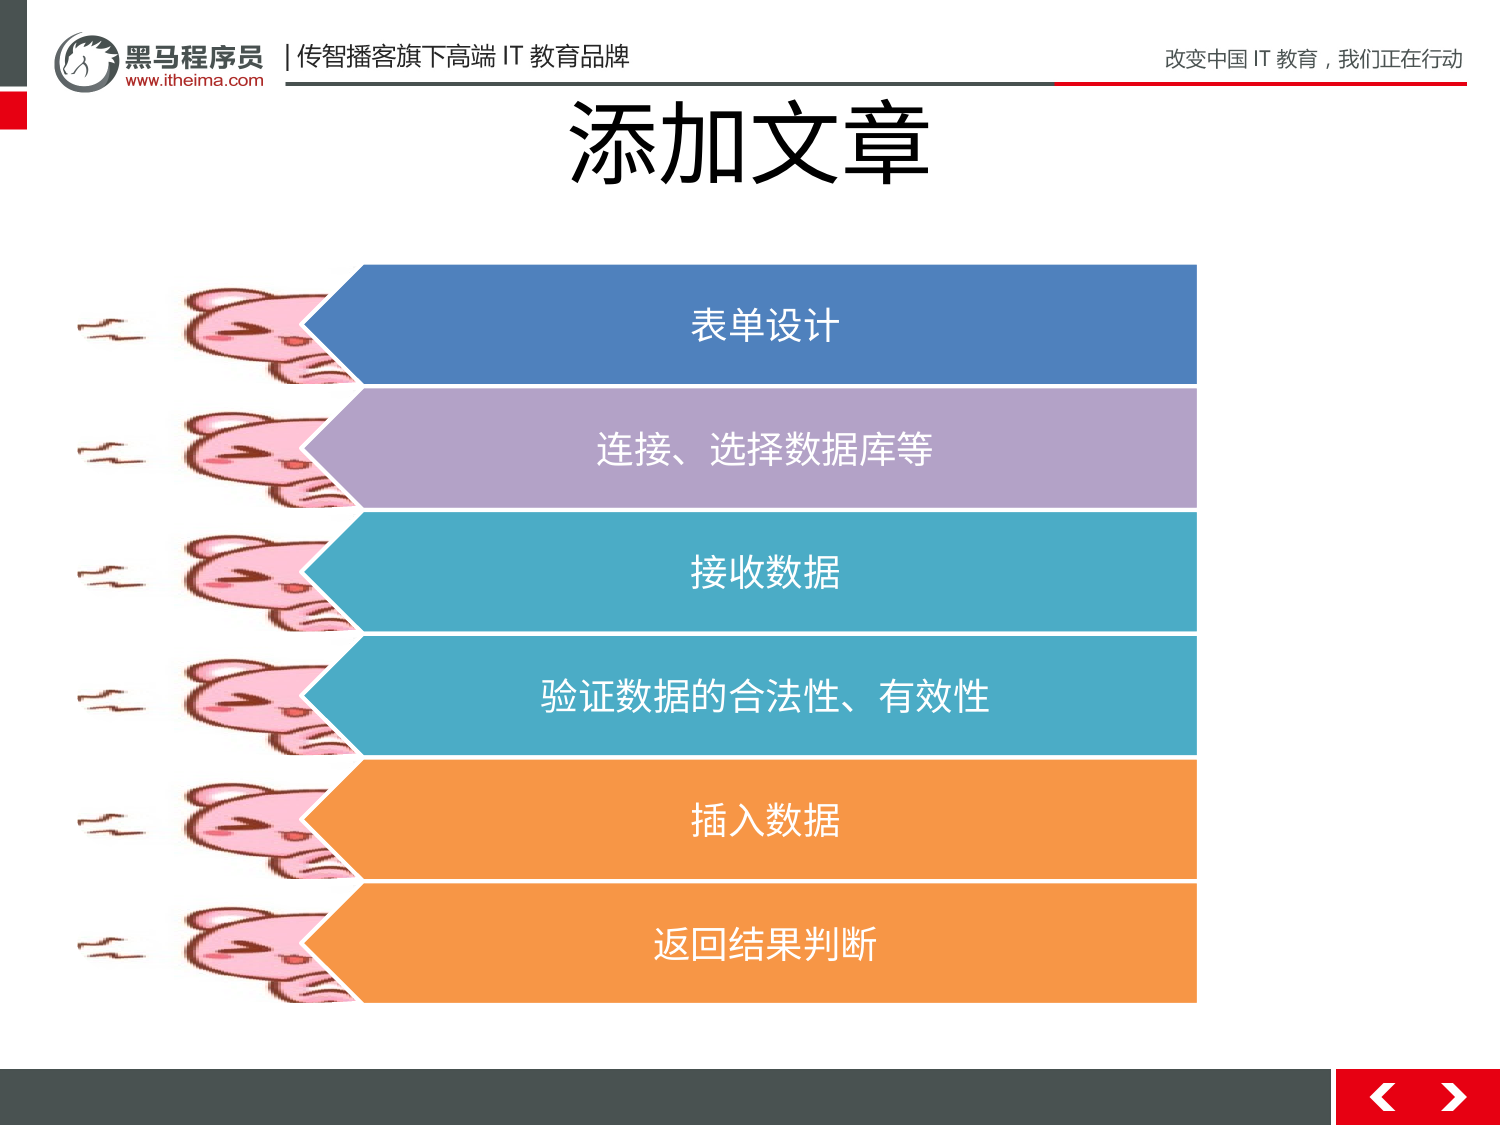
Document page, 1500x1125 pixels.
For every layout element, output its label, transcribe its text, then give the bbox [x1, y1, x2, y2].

picture [0, 0, 1500, 1125]
title 添加文章 [75, 78, 1425, 261]
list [74, 262, 1426, 1006]
